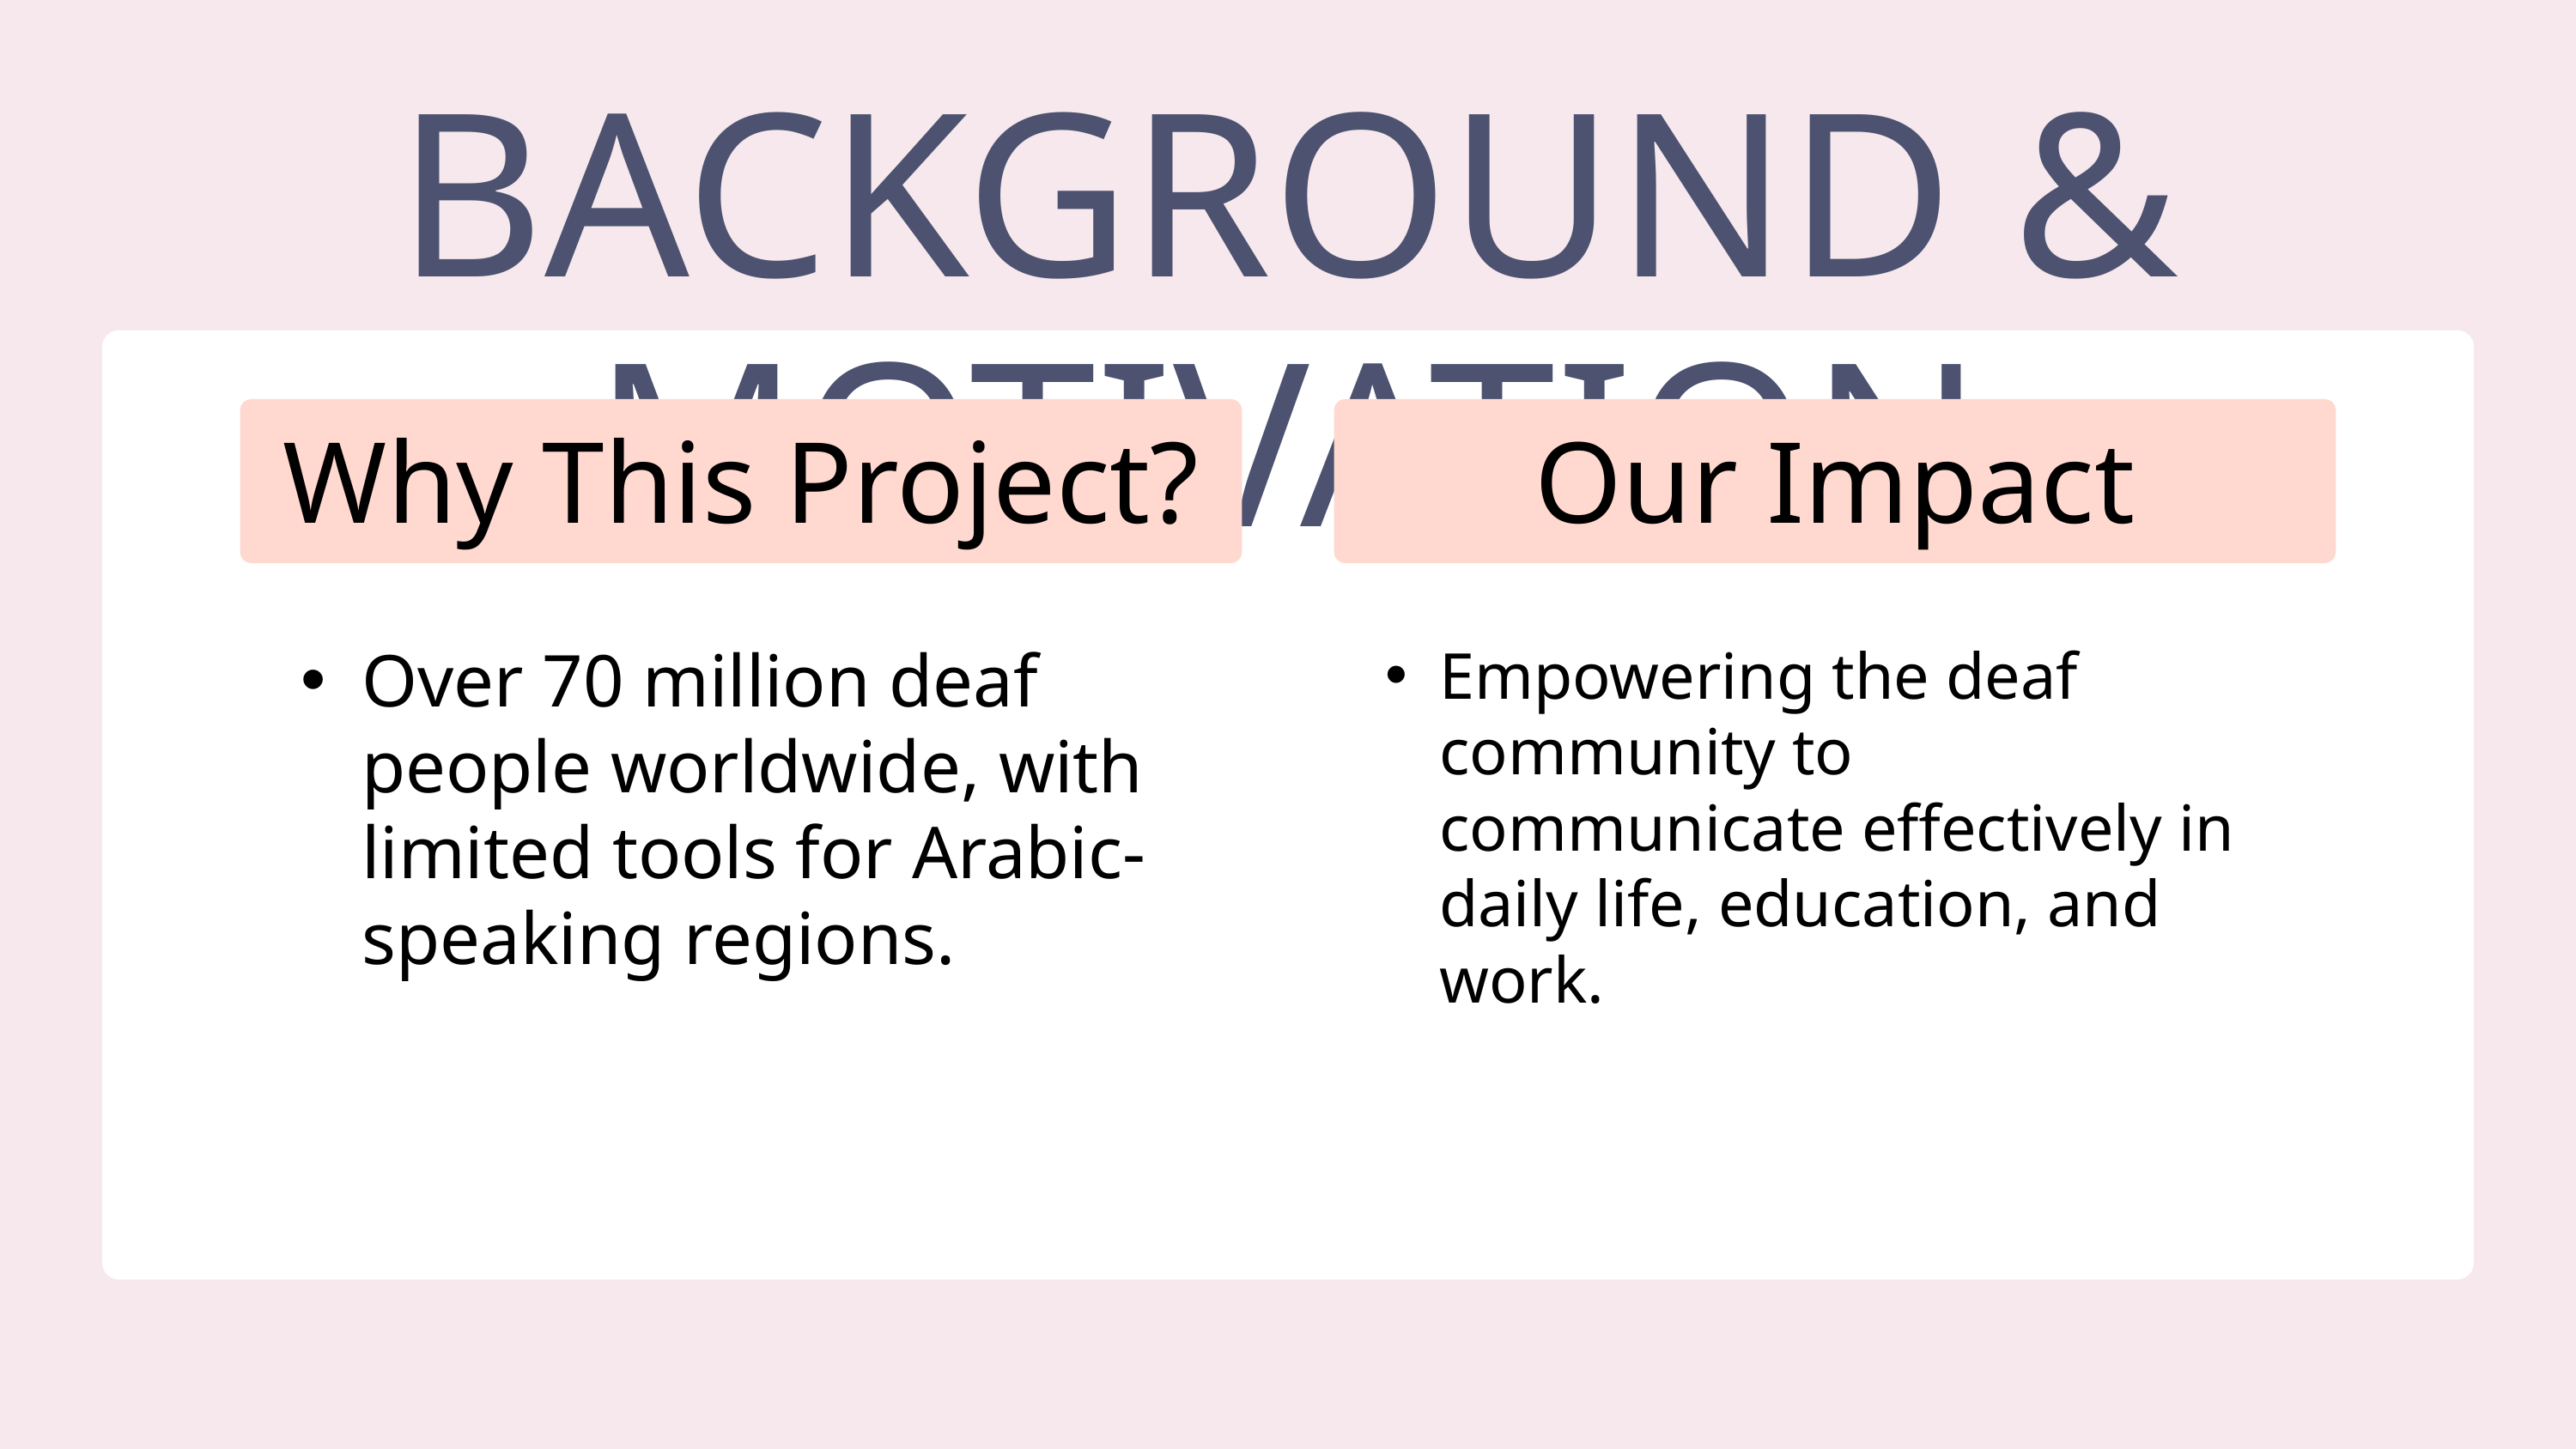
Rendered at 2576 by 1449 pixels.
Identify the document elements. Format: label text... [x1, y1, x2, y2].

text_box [99, 327, 2477, 1282]
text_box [1334, 352, 2336, 564]
text_box BACKGROUND & MOTIVATION [99, 72, 2477, 325]
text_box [240, 352, 1242, 564]
